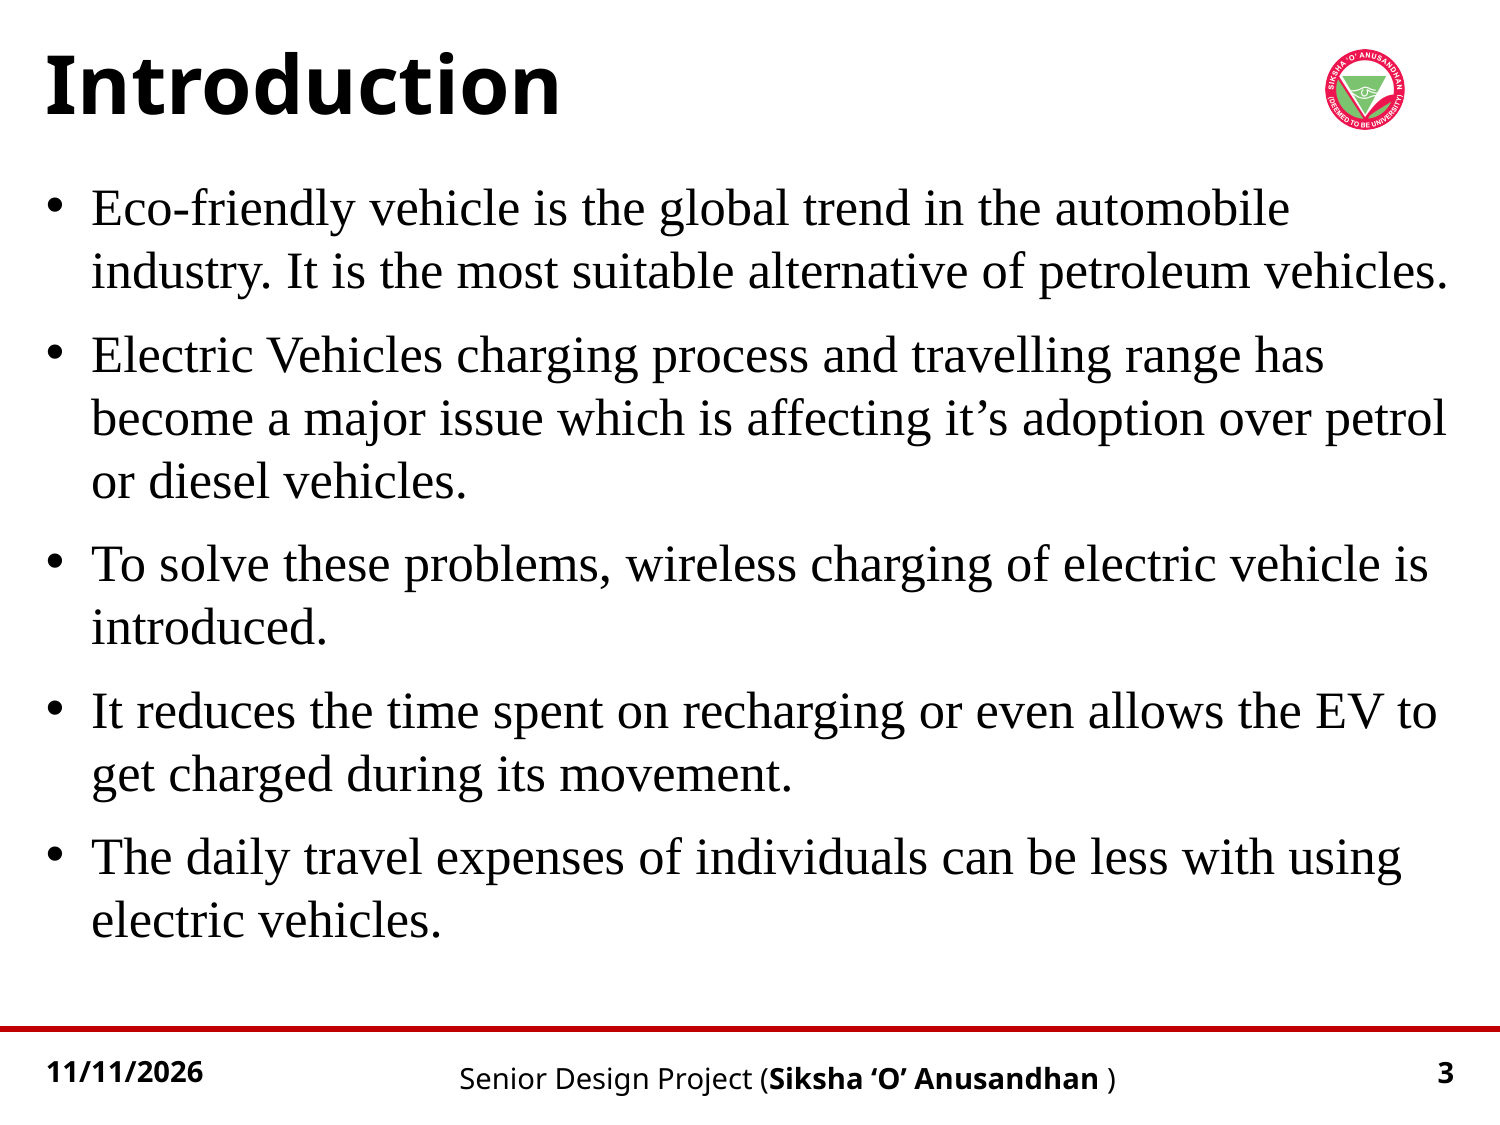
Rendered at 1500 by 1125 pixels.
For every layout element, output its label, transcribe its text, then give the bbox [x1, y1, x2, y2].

footer Senior Design Project (Siksha ‘O’ Anusandhan ) [225, 1065, 1358, 1125]
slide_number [30, 1043, 226, 1104]
picture [1324, 49, 1405, 130]
slide_number 3 [1380, 1044, 1470, 1104]
list Eco-friendly vehicle is the global trend in the automobile industry. It is the most suitable alternative of petroleum vehicles. Electric Vehicles charging process and travelling range has become a major issue which is affecting it’s adoption over petrol or diesel vehicles. To solve these problems, wireless charging of electric vehicle is introduced. It reduces the time spent on recharging or even allows the EV to get charged during its movement. The daily travel expenses of individuals can be less with using electric vehicles. [30, 165, 1472, 1018]
title Introduction [30, 36, 1472, 141]
